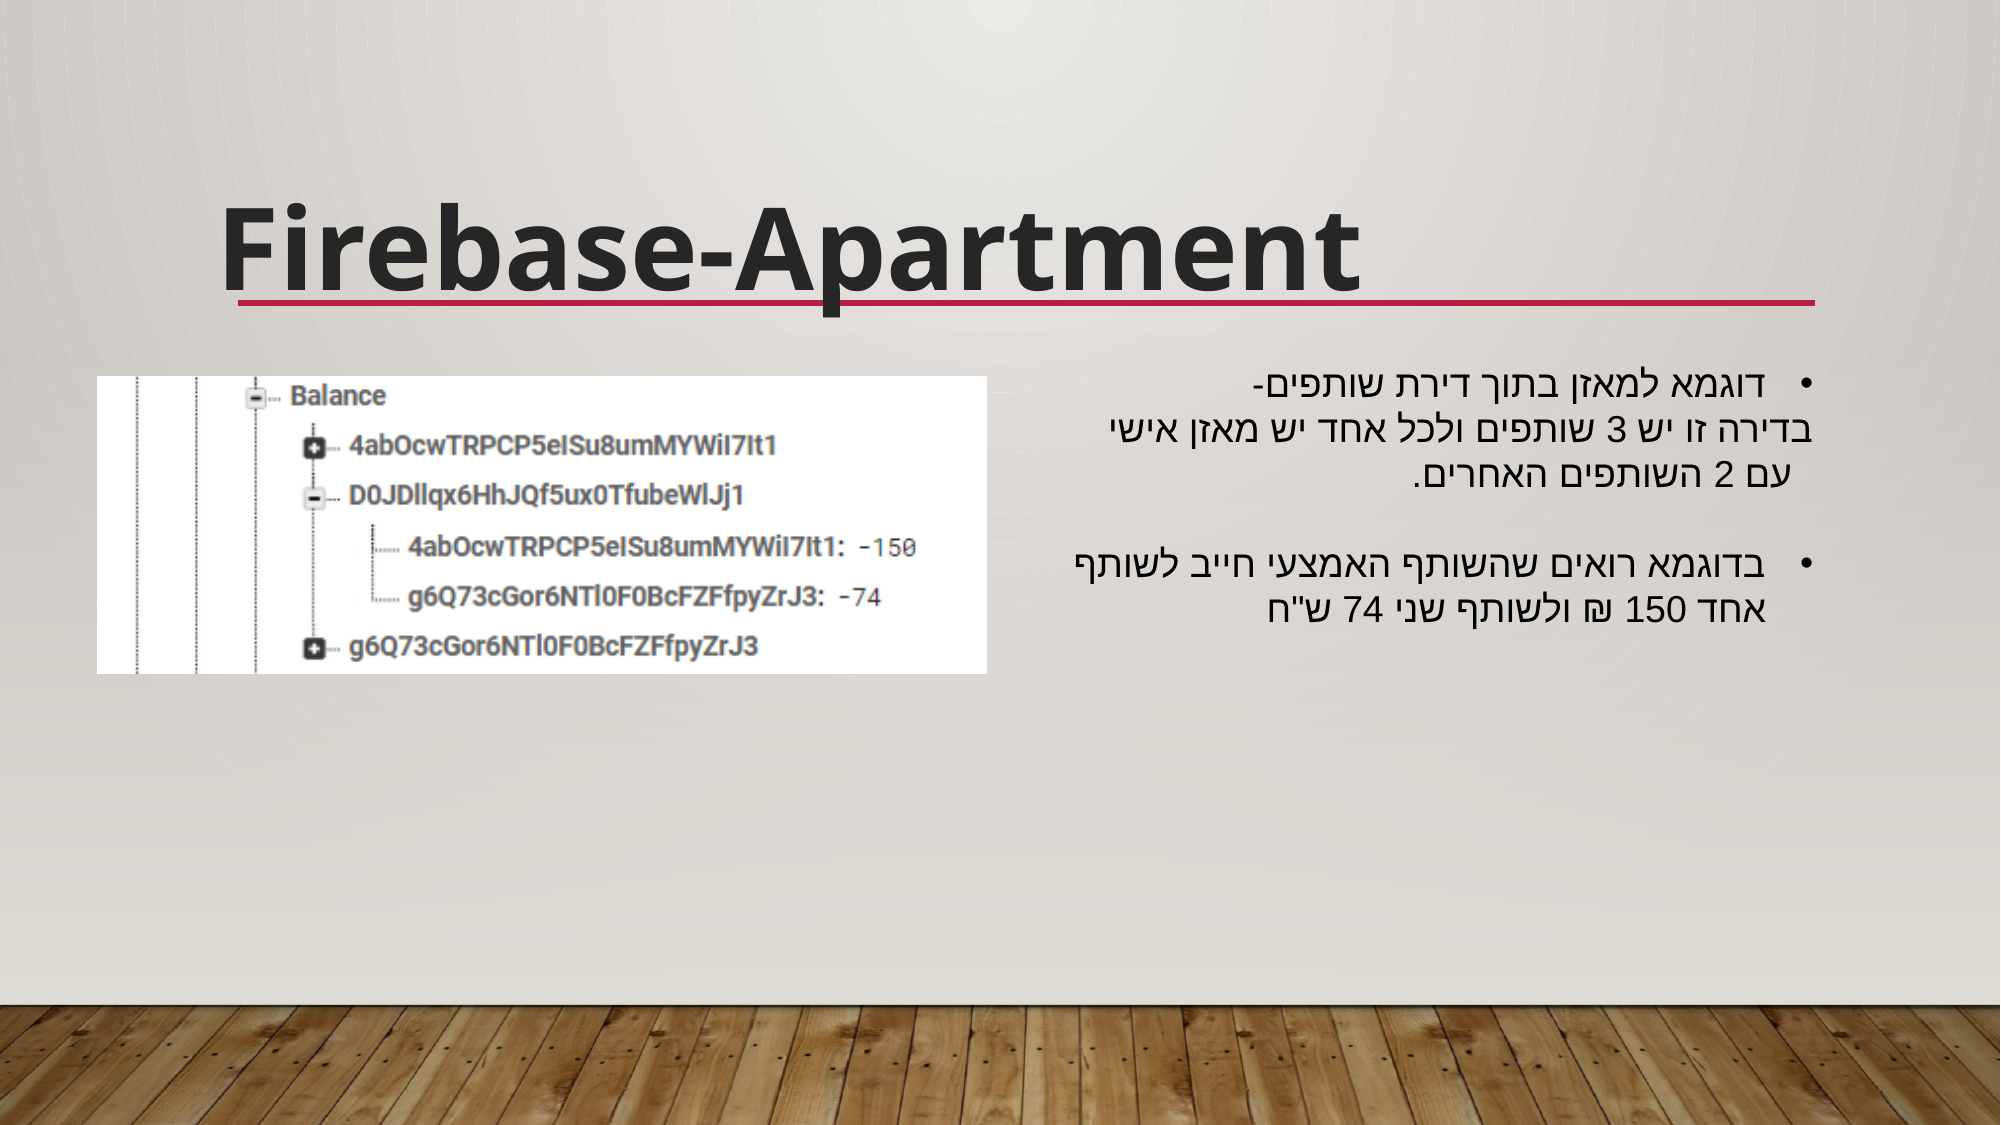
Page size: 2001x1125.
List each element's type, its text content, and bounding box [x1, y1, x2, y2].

text_box Firebase-Apartment [190, 168, 1390, 321]
text_box דוגמא למאזן בתוך דירת שותפים- בדירה זו יש 3 שותפים ולכל אחד יש מאזן אישי עם 2 השותפים האחרים. בדוגמא רואים שהשותף האמצעי חייב לשותף אחד 150 ₪ ולשותף שני 74 ש"ח [1053, 352, 1903, 952]
picture [96, 376, 987, 674]
picture [0, 1005, 2000, 1125]
